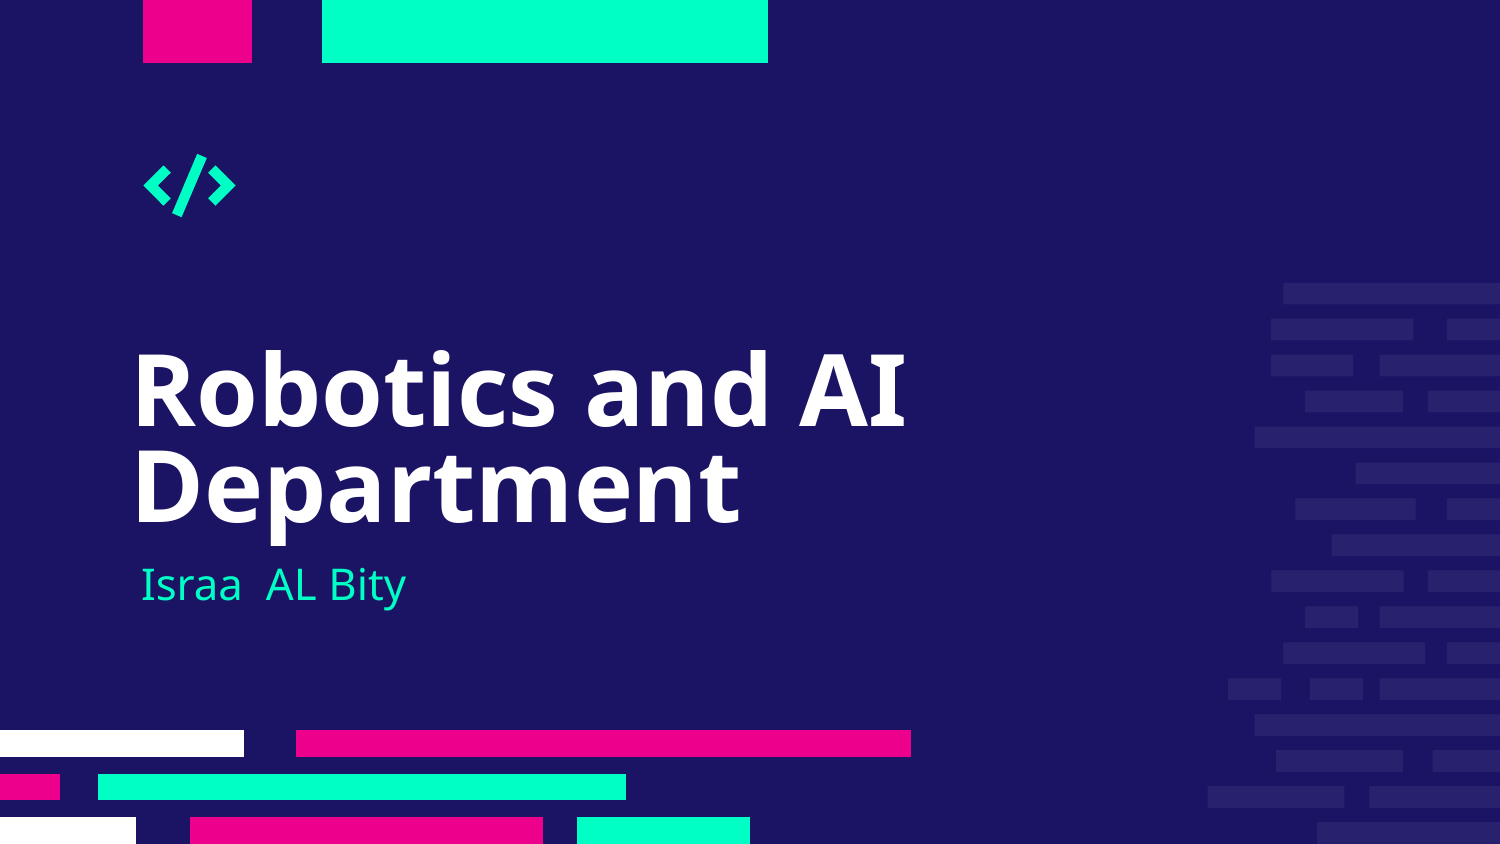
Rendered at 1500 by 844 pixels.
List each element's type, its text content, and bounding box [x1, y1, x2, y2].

subtitle Israa AL Bity [126, 557, 1500, 688]
title Robotics and AI Department [115, 228, 1500, 542]
